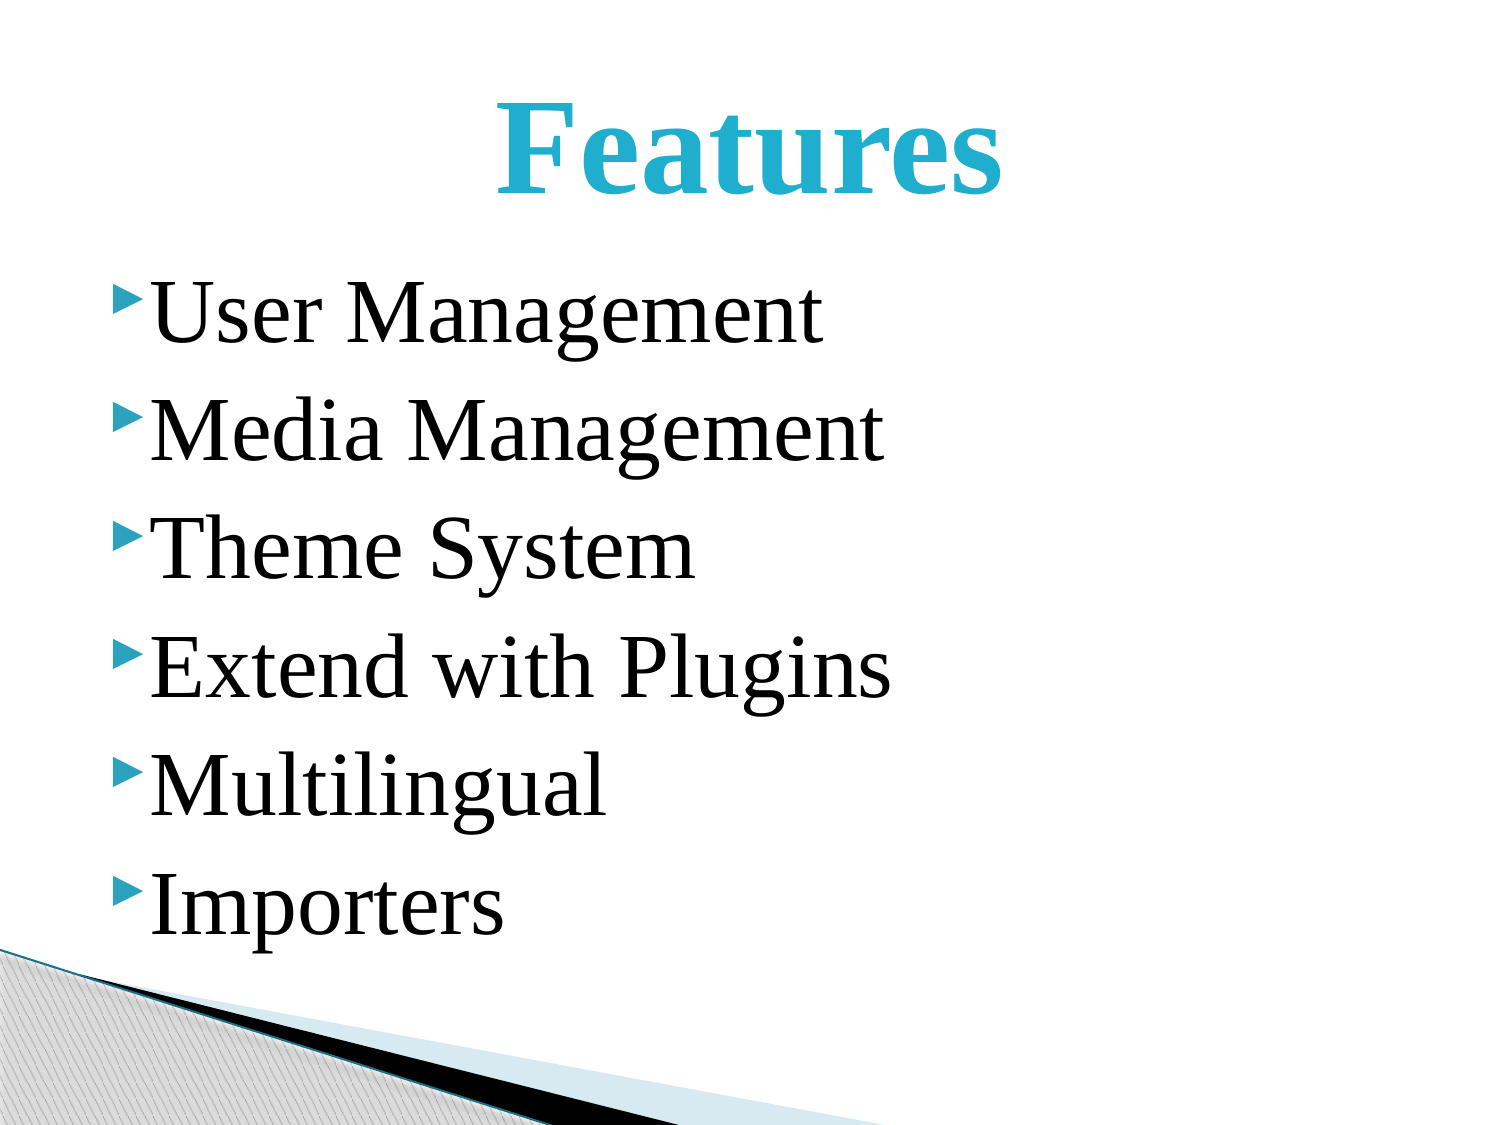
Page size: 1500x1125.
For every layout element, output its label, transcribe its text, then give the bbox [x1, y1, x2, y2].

title Features [75, 45, 1425, 233]
list User Management Media Management Theme System Extend with Plugins Multilingual Importers [75, 243, 1425, 986]
